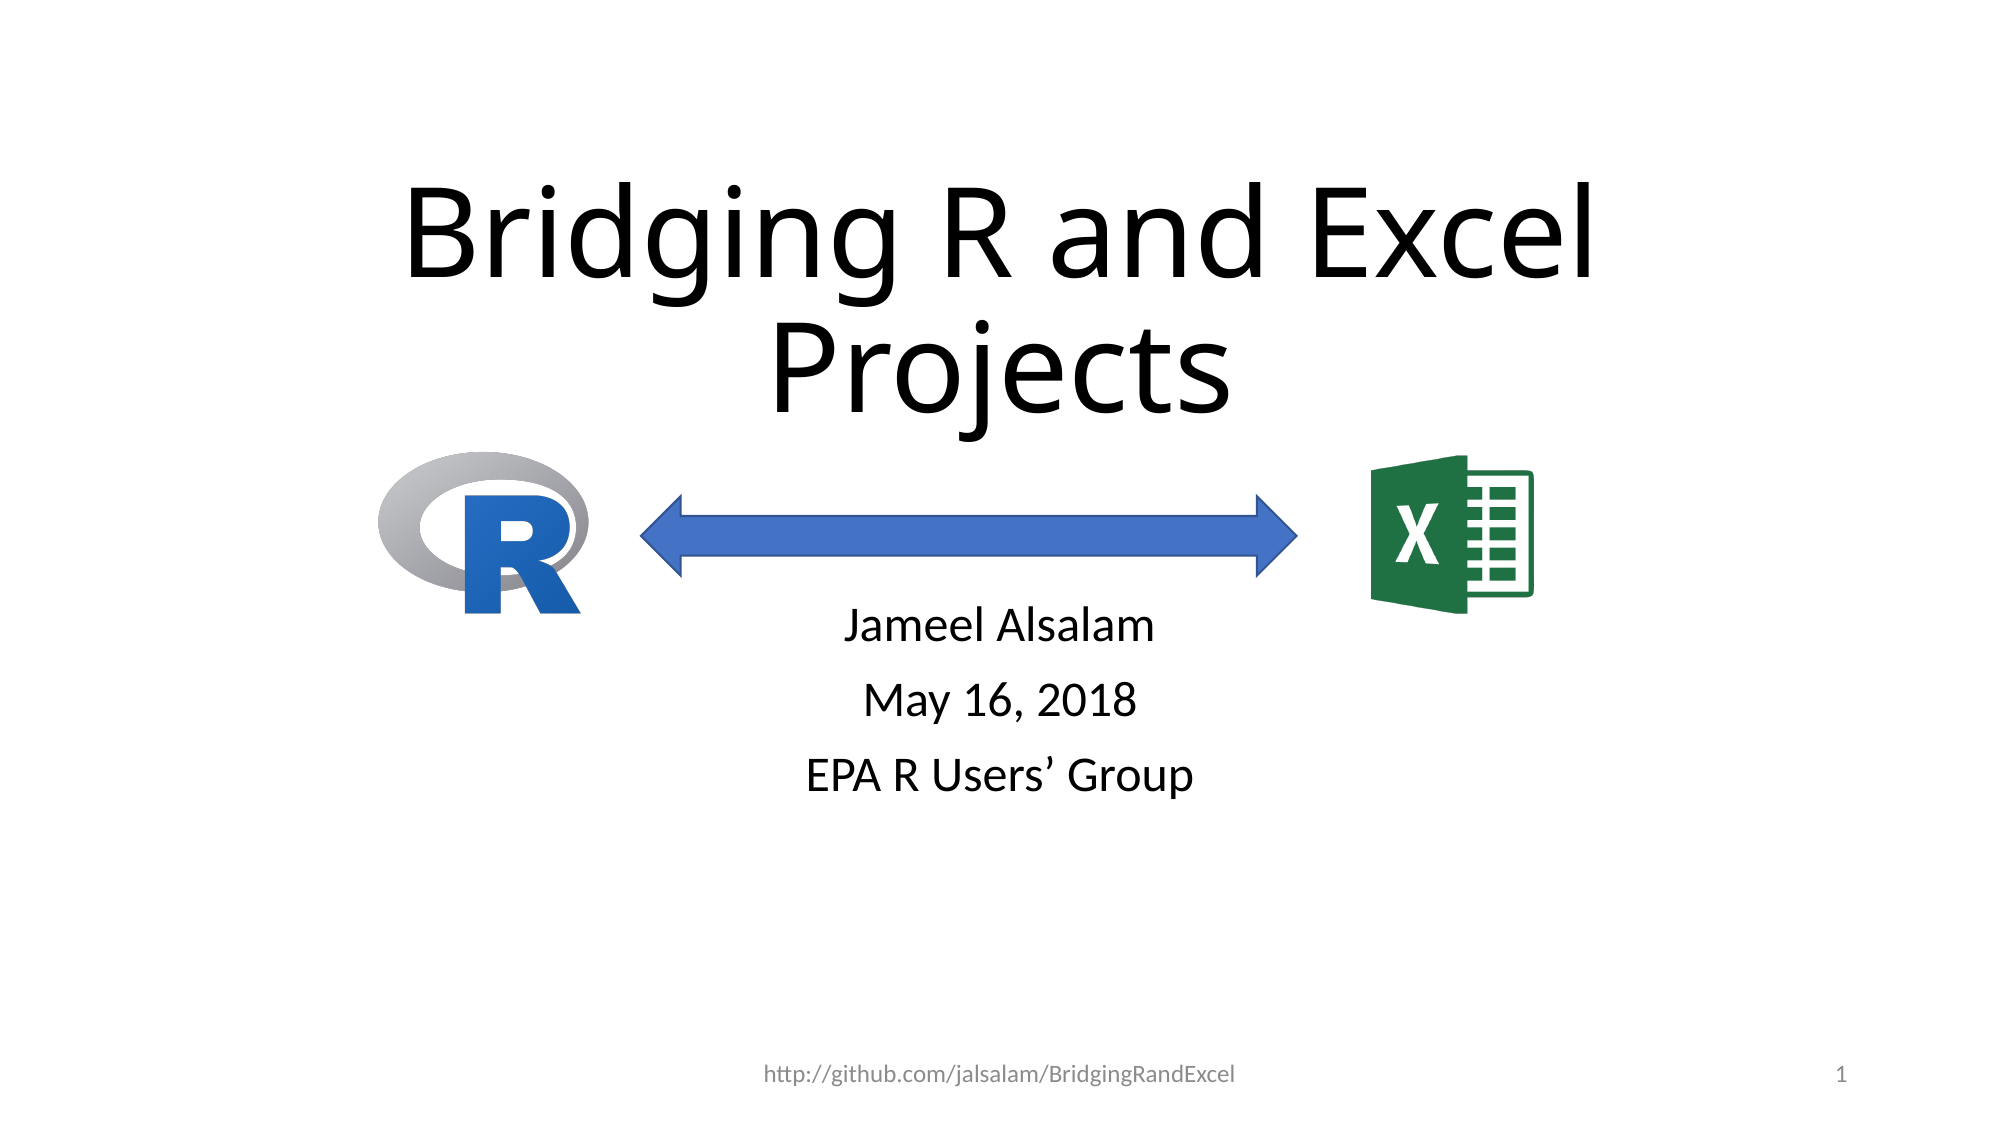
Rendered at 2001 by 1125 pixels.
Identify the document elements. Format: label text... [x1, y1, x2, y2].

text_box [639, 493, 1299, 579]
picture [378, 450, 589, 614]
slide_number 1 [1412, 1042, 1863, 1103]
subtitle Jameel Alsalam May 16, 2018 EPA R Users’ Group [249, 590, 1750, 863]
footer http://github.com/jalsalam/BridgingRandExcel [662, 1042, 1338, 1103]
title Bridging R and Excel Projects [249, 185, 1750, 447]
picture [1371, 455, 1534, 614]
